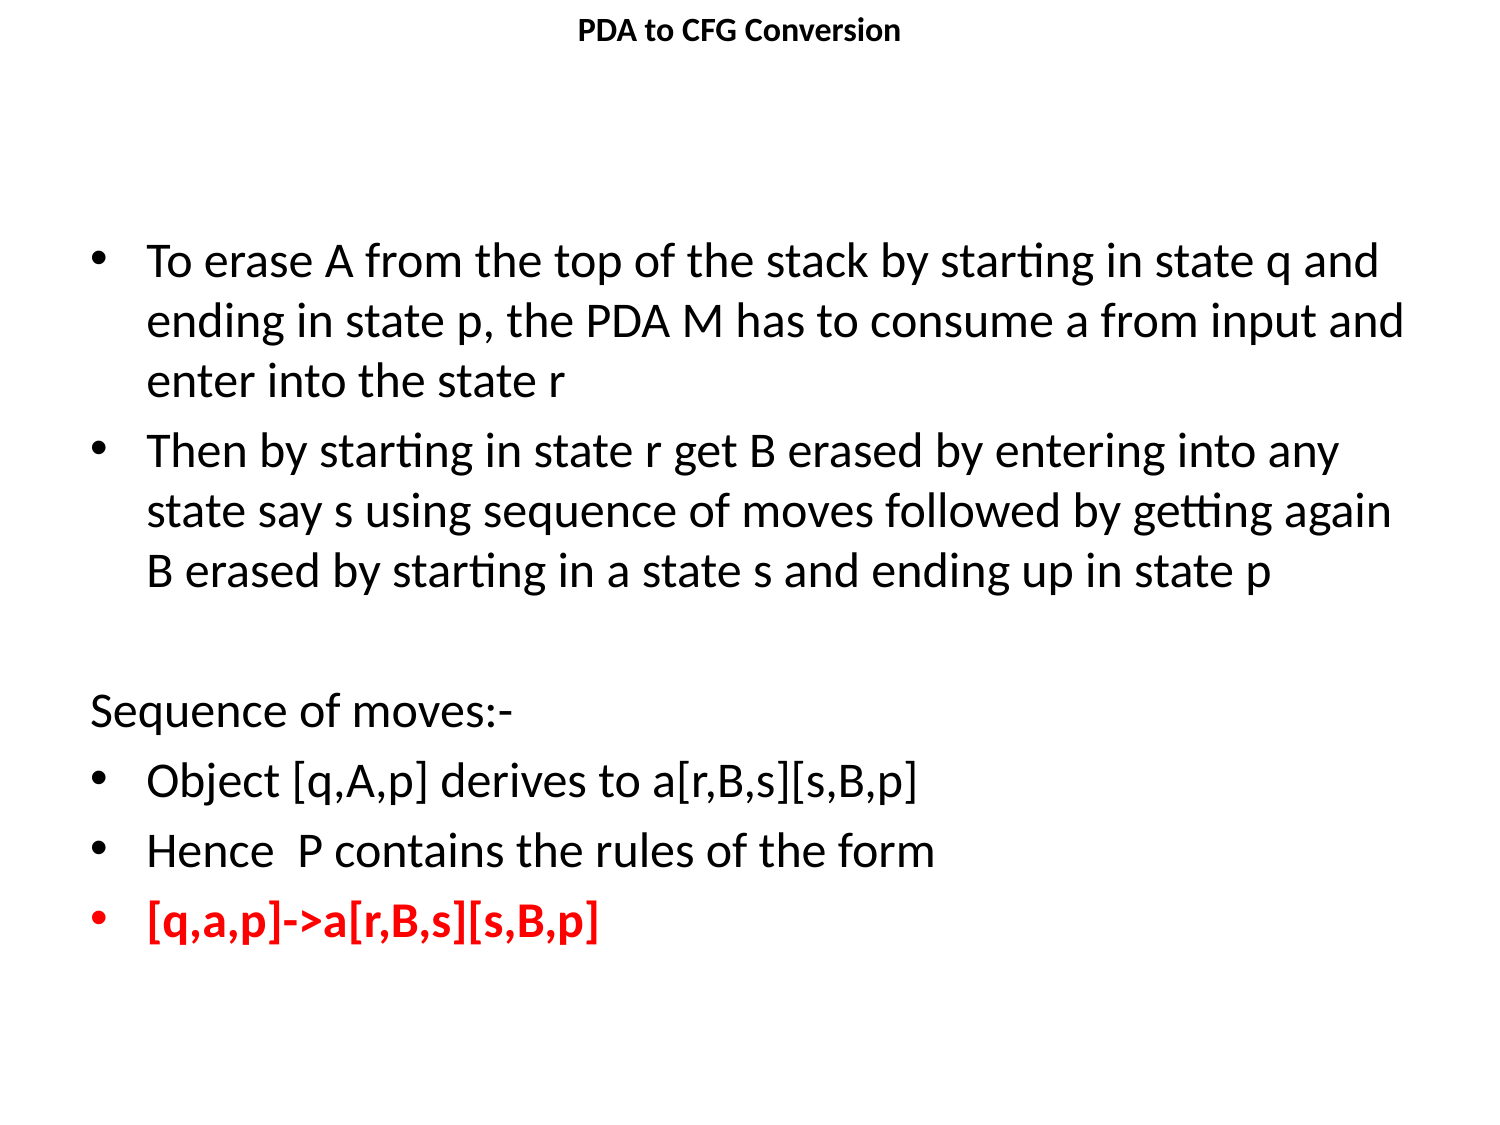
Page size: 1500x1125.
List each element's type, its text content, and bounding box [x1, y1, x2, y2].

list To erase A from the top of the stack by starting in state q and ending in state p, the PDA M has to consume a from input and enter into the state r Then by starting in state r get B erased by entering into any state say s using sequence of moves followed by getting again B erased by starting in a state s and ending up in state p Sequence of moves:- Object [q,A,p] derives to a[r,B,s][s,B,p] Hence P contains the rules of the form [q,a,p]->a[r,B,s][s,B,p] [75, 219, 1425, 1005]
title PDA to CFG Conversion [64, 0, 1415, 57]
